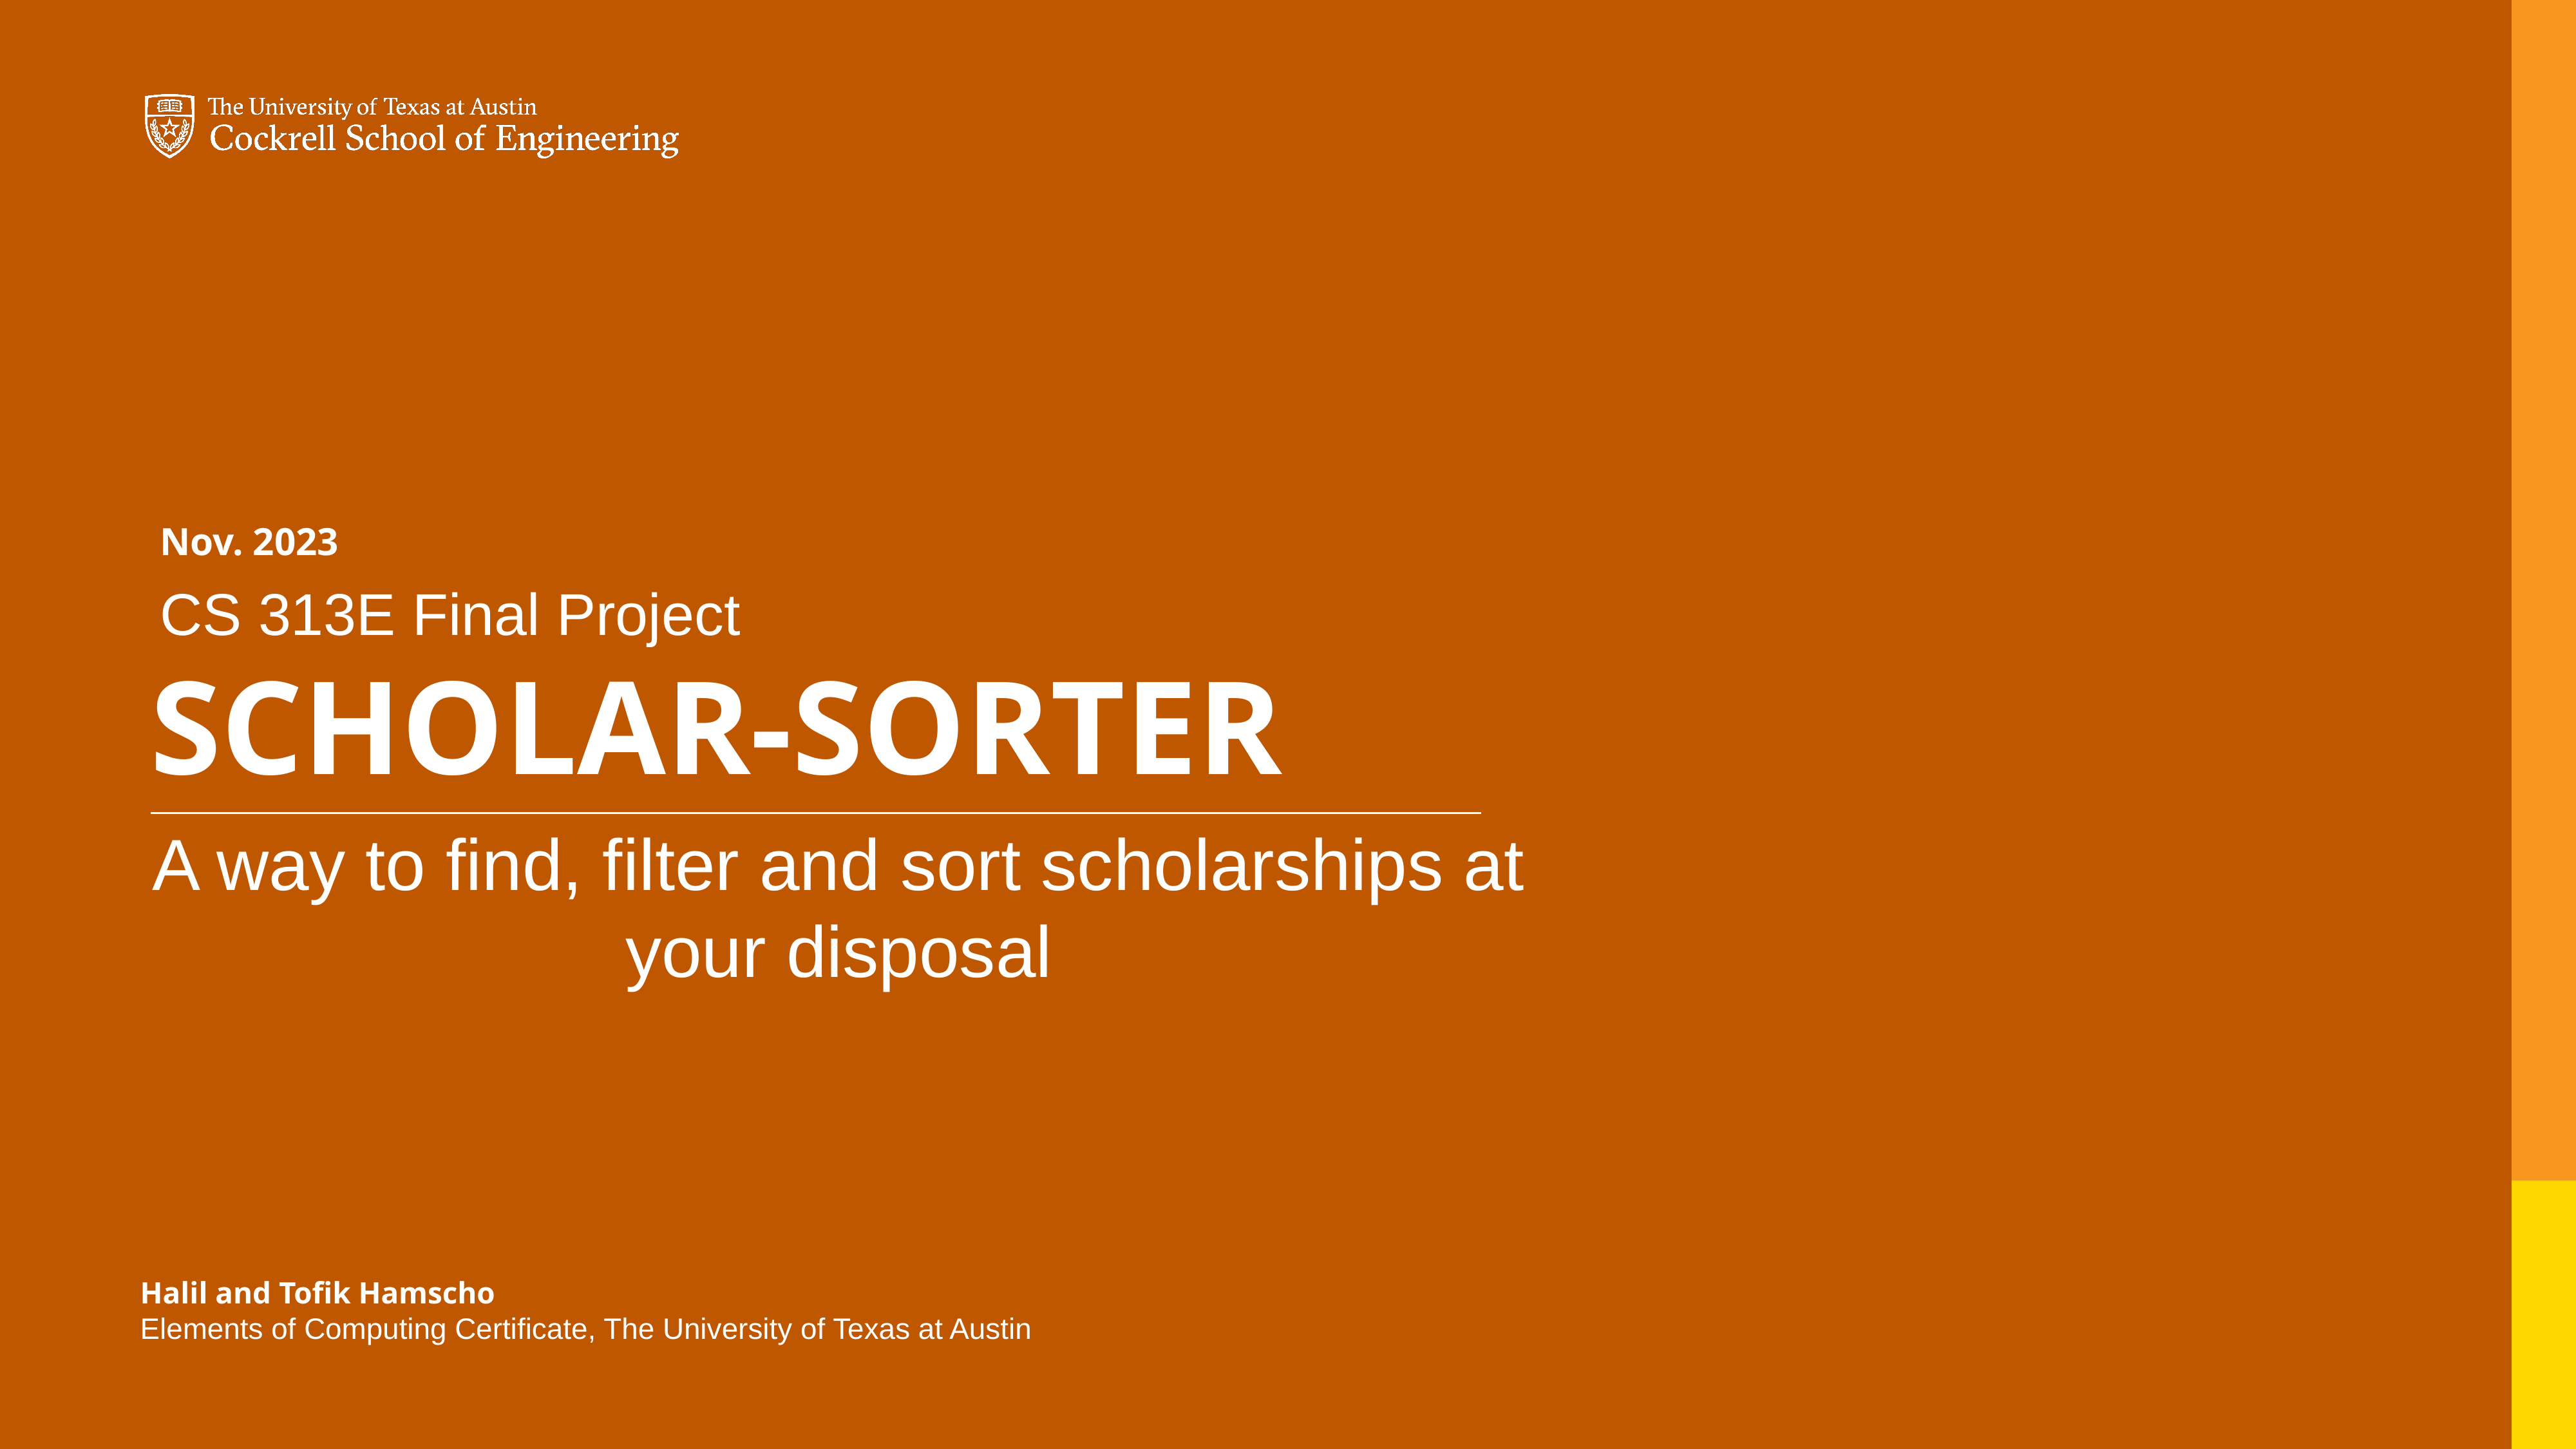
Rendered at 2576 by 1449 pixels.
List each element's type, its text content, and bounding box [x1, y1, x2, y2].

text_box Nov. 2023 [150, 513, 614, 568]
picture [145, 94, 679, 158]
text_box CS 313E Final Project [150, 571, 1566, 652]
text_box Scholar-Sorter [131, 605, 1797, 806]
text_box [2511, 0, 2576, 1449]
text_box Halil and Tofik Hamscho Elements of Computing Certificate, The University of Texas at Austin [130, 1269, 1276, 1350]
text_box A way to find, filter and sort scholarships at your disposal [131, 813, 1547, 997]
